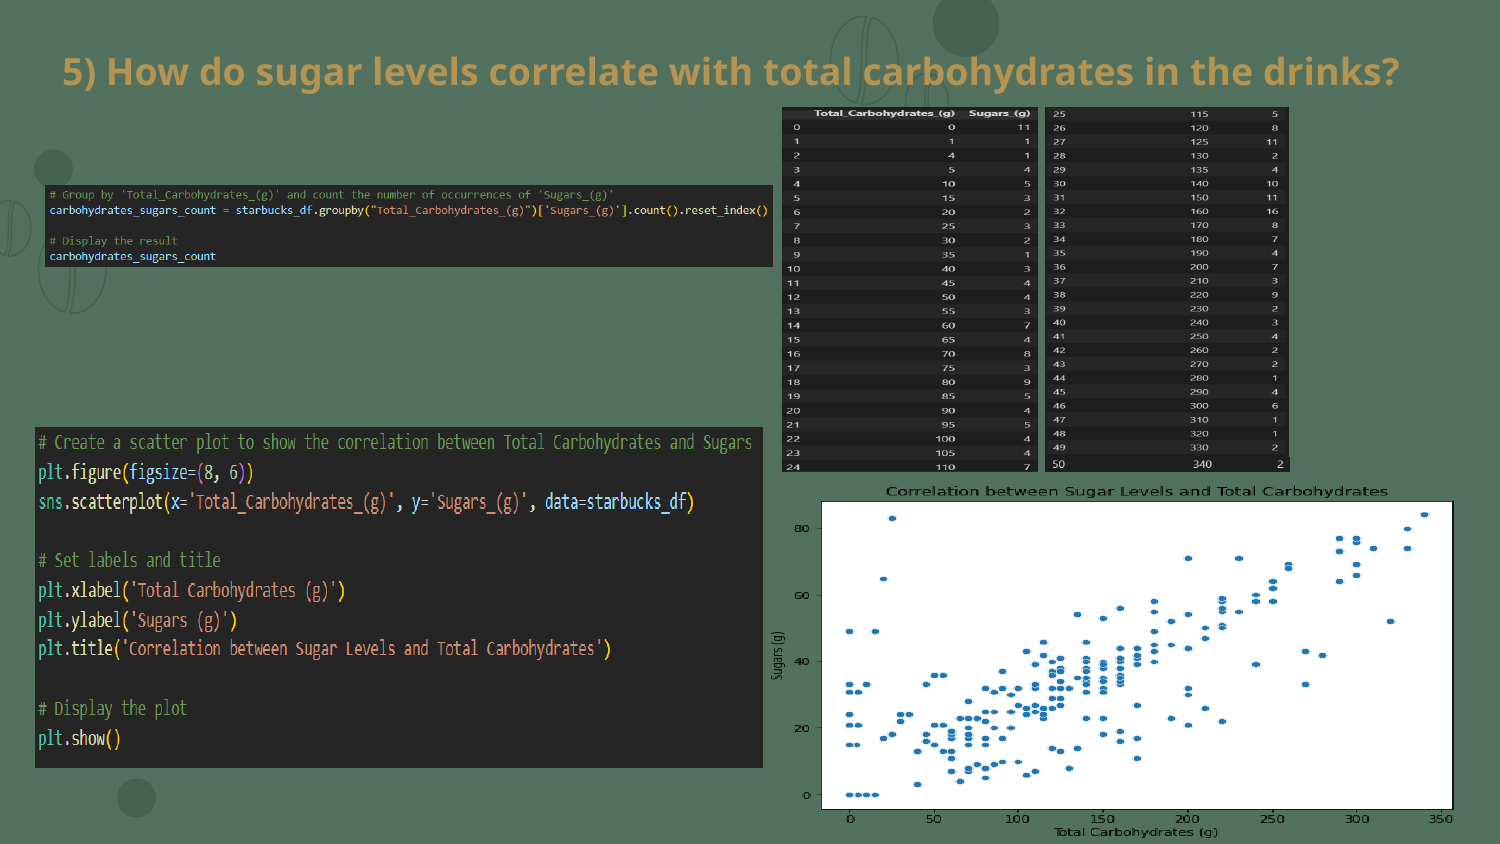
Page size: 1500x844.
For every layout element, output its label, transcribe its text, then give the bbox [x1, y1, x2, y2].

picture [782, 107, 1038, 473]
picture [45, 185, 773, 268]
picture [35, 427, 1465, 844]
title 5) How do sugar levels correlate with total carbohydrates in the drinks? [47, 33, 1420, 127]
picture [1045, 107, 1290, 473]
